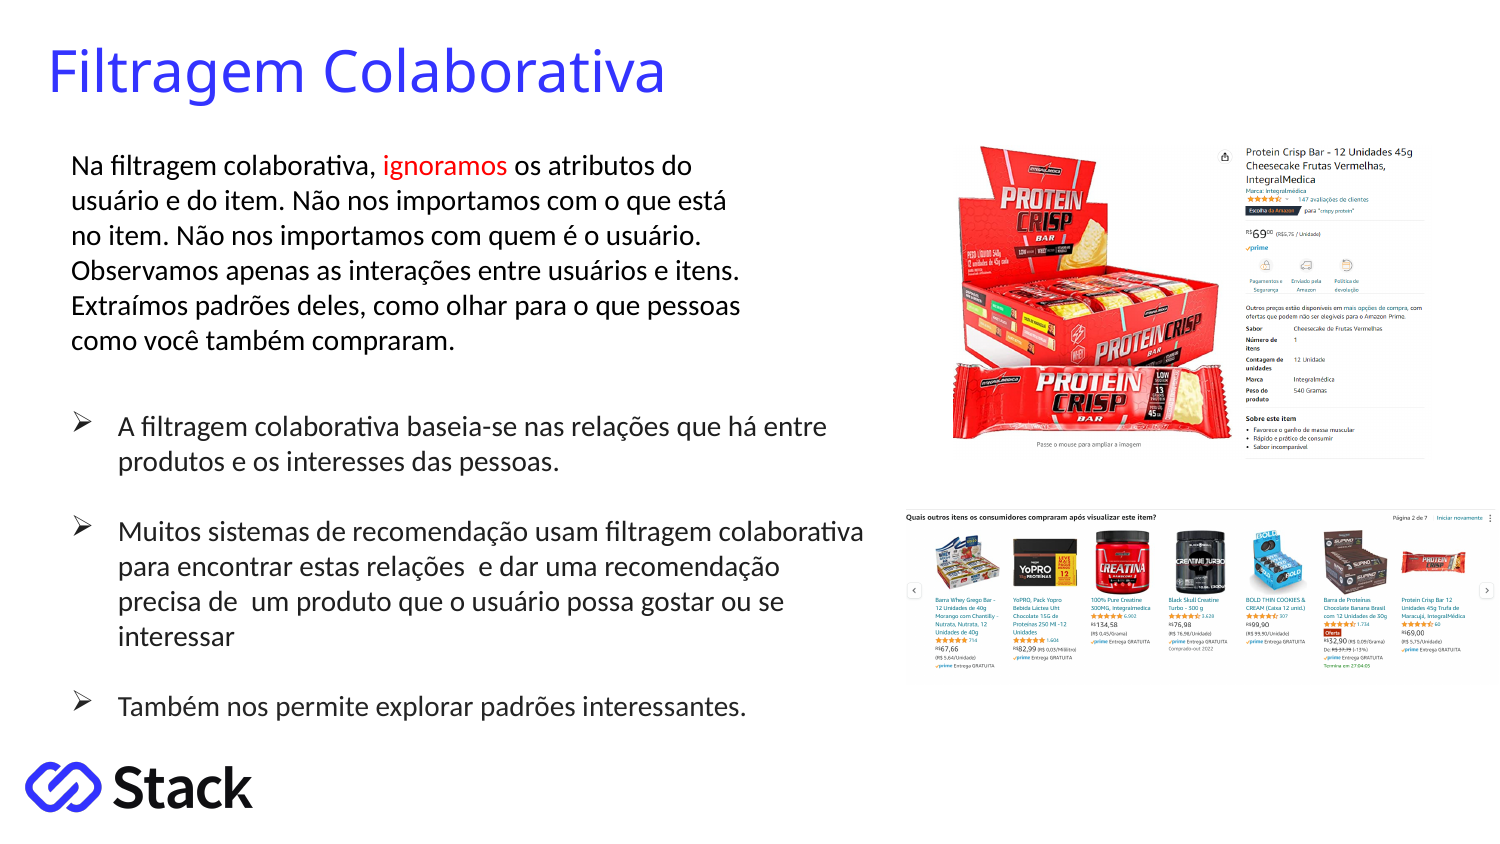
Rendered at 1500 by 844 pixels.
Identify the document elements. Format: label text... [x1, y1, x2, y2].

picture [9, 657, 269, 844]
text_box A filtragem colaborativa baseia-se nas relações que há entre produtos e os interesses das pessoas. Muitos sistemas de recomendação usam filtragem colaborativa para encontrar estas relações e dar uma recomendação precisa de um produto que o usuário possa gostar ou se interessar Também nos permite explorar padrões interessantes. [56, 400, 885, 730]
title Filtragem Colaborativa [32, 19, 1138, 146]
picture [906, 509, 1499, 685]
text_box Na filtragem colaborativa, ignoramos os atributos do usuário e do item. Não nos importamos com o que está no item. Não nos importamos com quem é o usuário. Observamos apenas as interações entre usuários e itens. Extraímos padrões deles, como olhar para o que pessoas como você também compraram. [56, 138, 777, 364]
picture [953, 145, 1432, 460]
